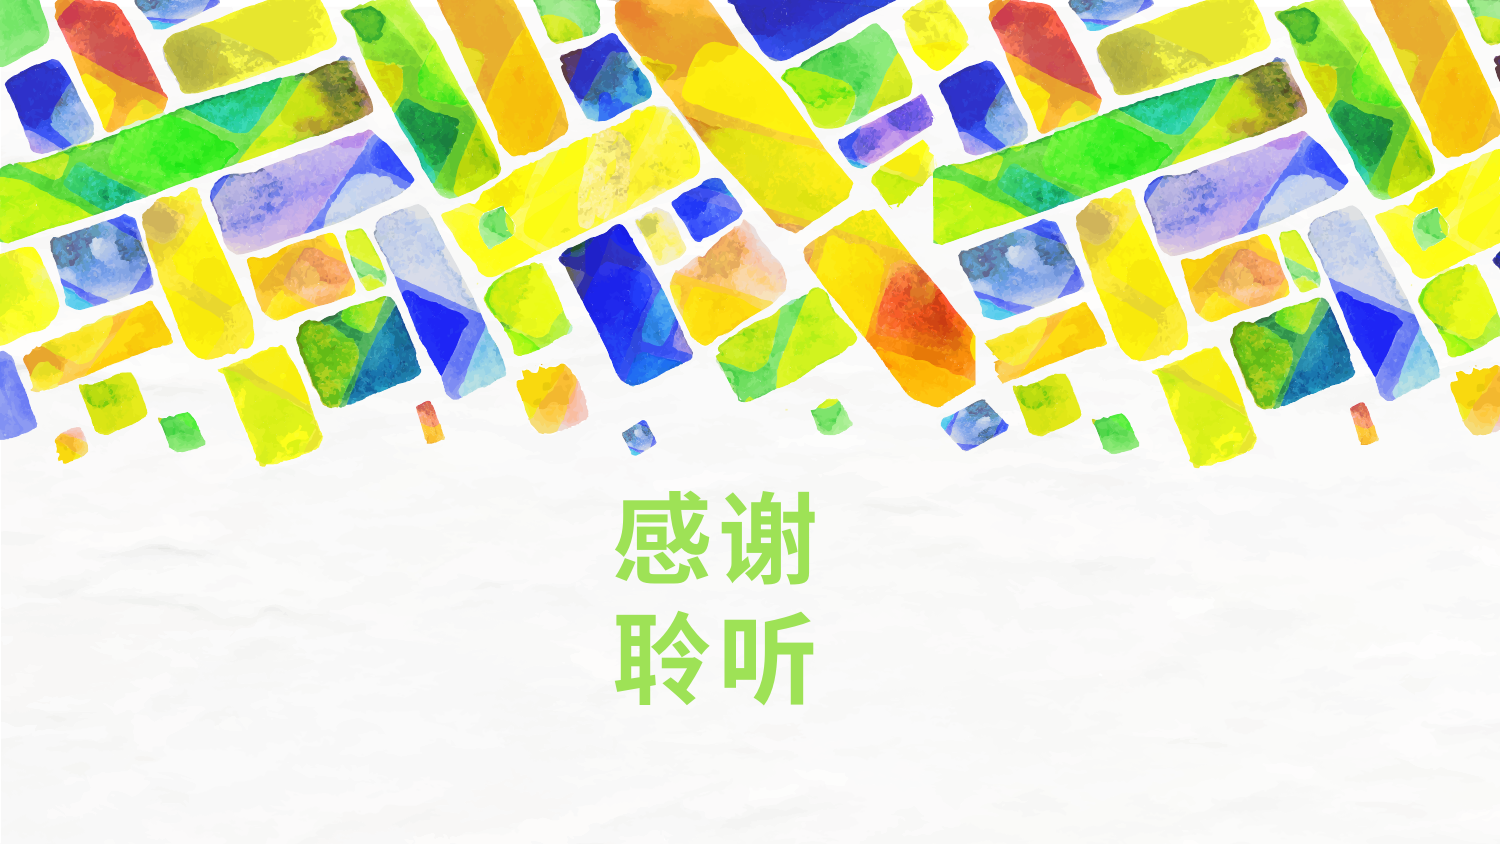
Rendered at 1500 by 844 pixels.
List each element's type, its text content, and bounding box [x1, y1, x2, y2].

text_box 感谢 聆听 [597, 478, 1480, 724]
picture [0, 0, 1500, 470]
